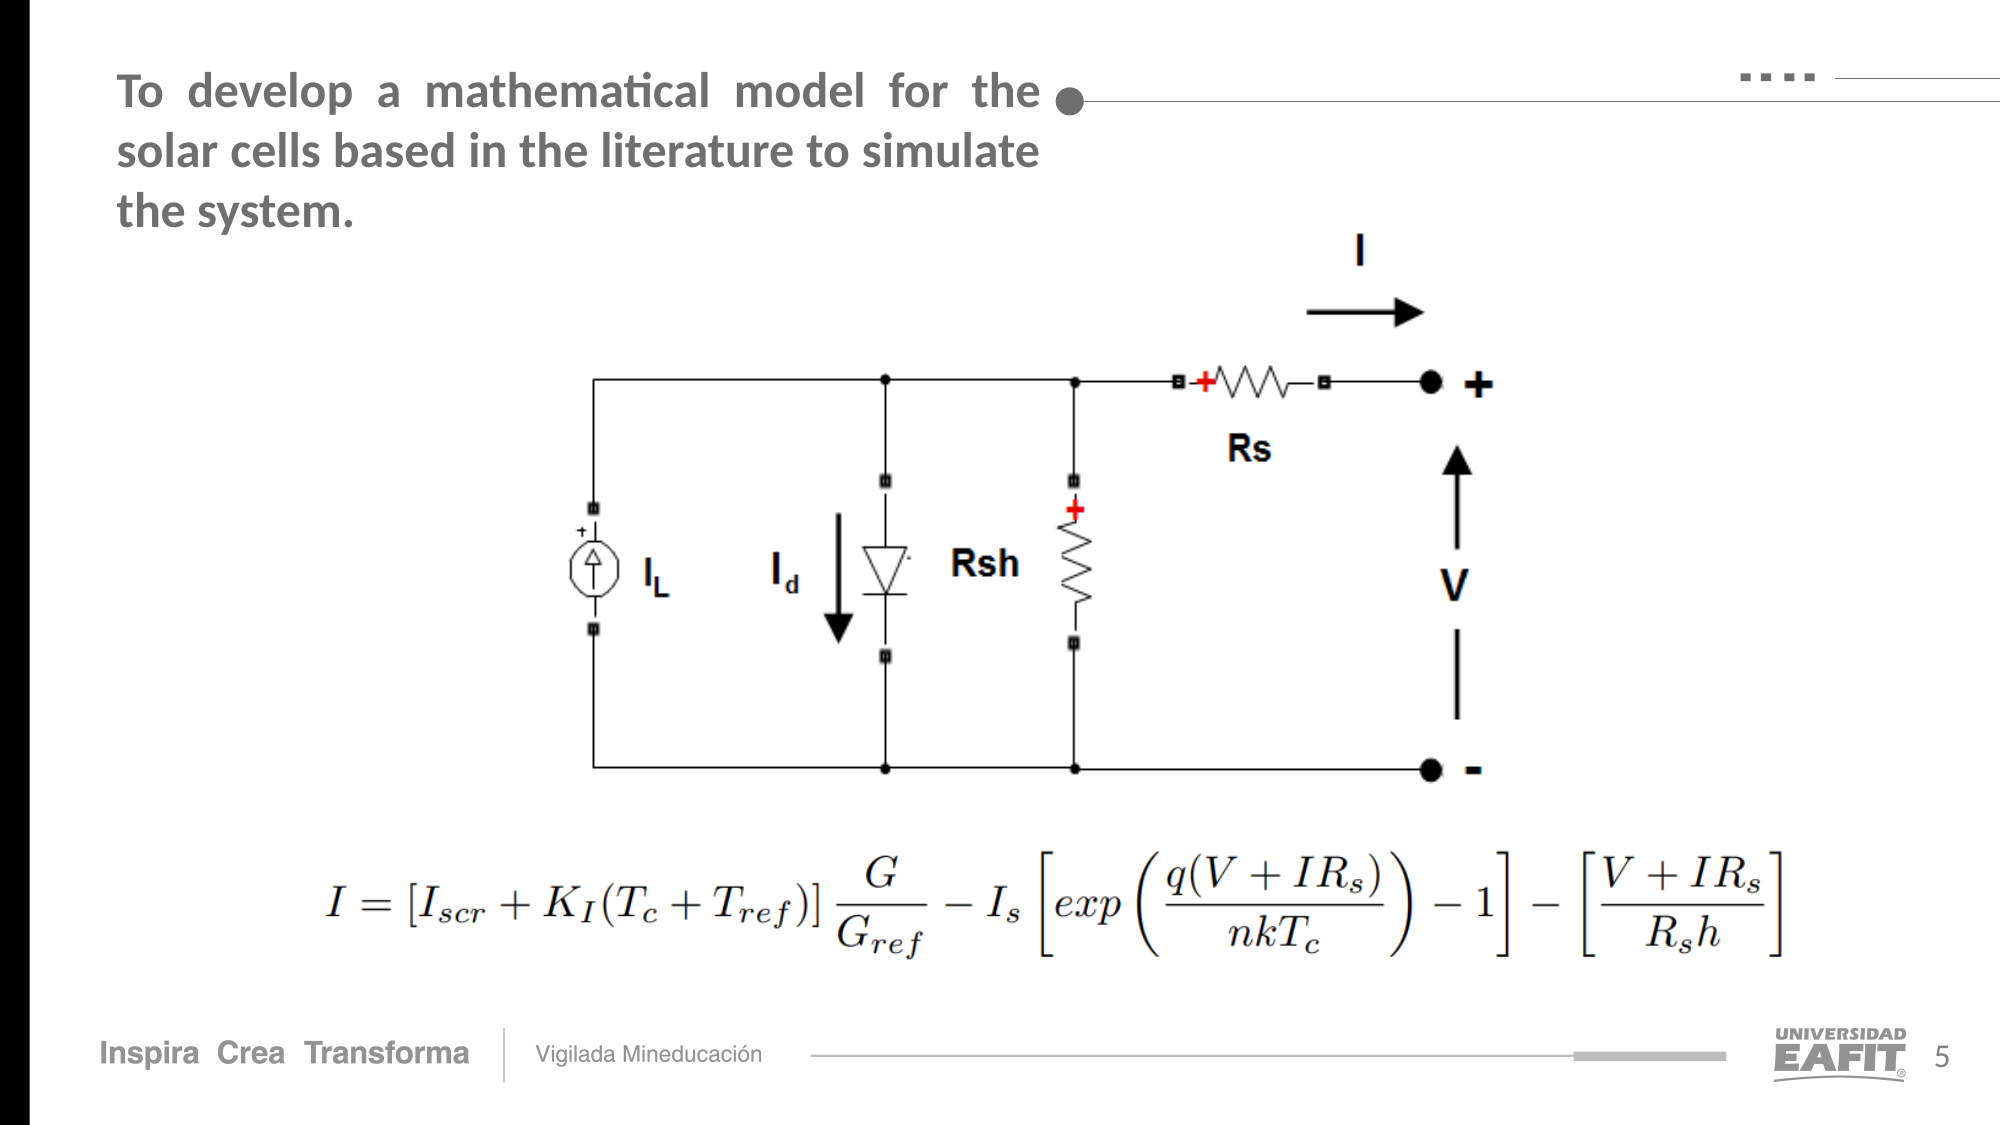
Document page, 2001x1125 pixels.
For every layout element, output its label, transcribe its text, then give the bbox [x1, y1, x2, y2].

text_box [810, 1051, 1727, 1066]
picture [31, 0, 2001, 1125]
text_box [1056, 86, 1085, 117]
text_box 5 [1515, 1024, 1966, 1085]
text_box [1740, 73, 1815, 82]
text_box To develop a mathematical model for the solar cells based in the literature to simulate the system. [101, 49, 1056, 305]
text_box [0, 0, 31, 1125]
